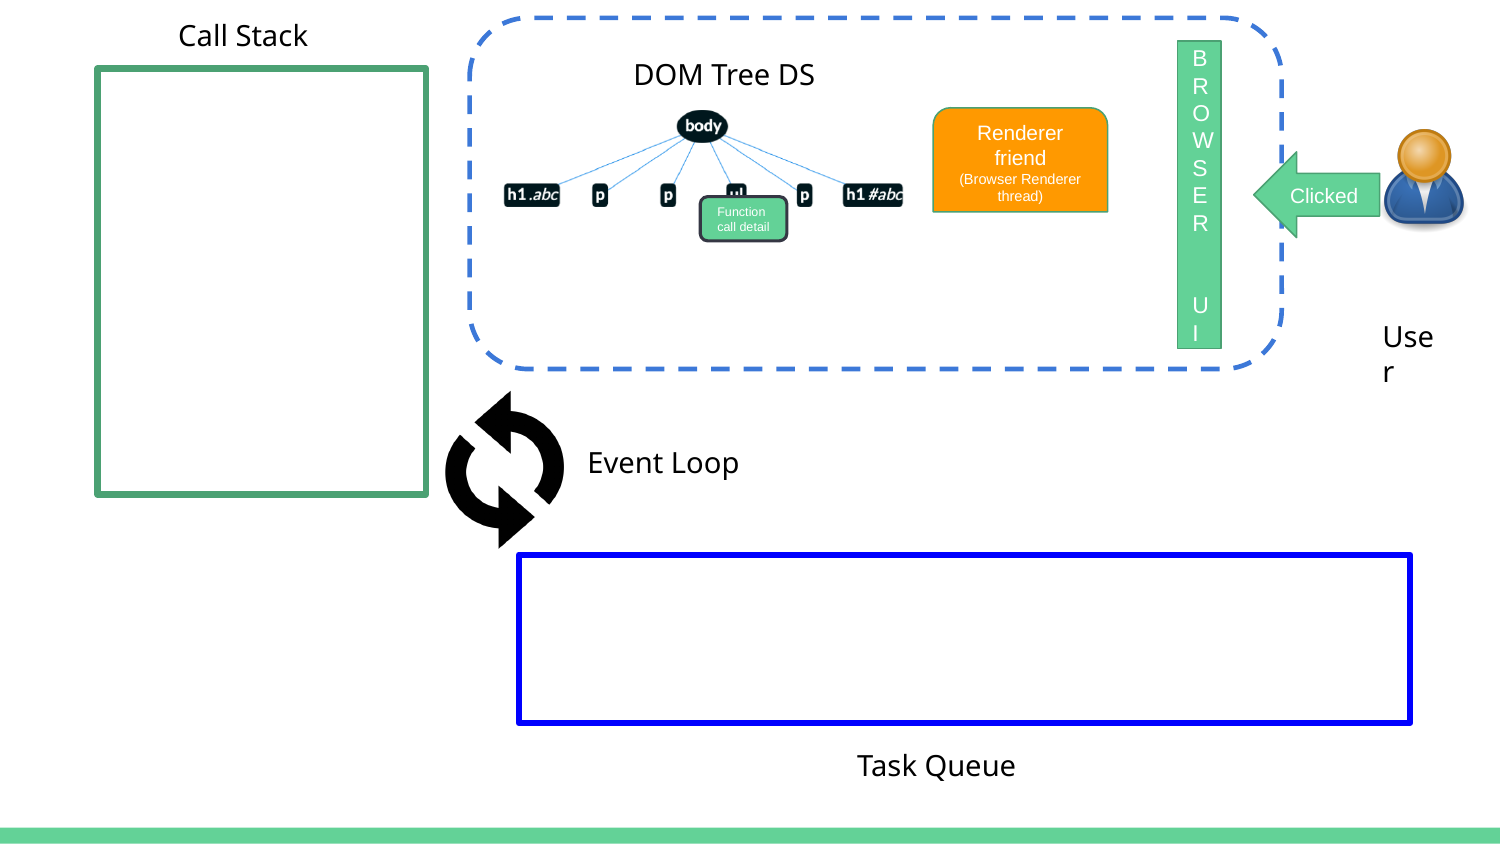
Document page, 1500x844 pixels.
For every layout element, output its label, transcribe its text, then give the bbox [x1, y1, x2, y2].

picture [414, 379, 596, 560]
text_box [97, 68, 426, 495]
text_box Renderer friend (Browser Renderer thread) [933, 107, 1108, 212]
picture [1367, 123, 1482, 238]
text_box BROWSER U I [1177, 41, 1221, 349]
picture [494, 96, 910, 224]
text_box [469, 17, 1282, 370]
text_box User [1367, 303, 1461, 404]
text_box Call Stack [163, 2, 386, 68]
text_box Function call detail [700, 231, 787, 241]
text_box DOM Tree DS [618, 41, 854, 95]
text_box Clicked [1253, 151, 1361, 238]
text_box Event Loop [601, 428, 782, 494]
text_box Task Queue [842, 731, 1065, 797]
text_box [518, 554, 1411, 723]
